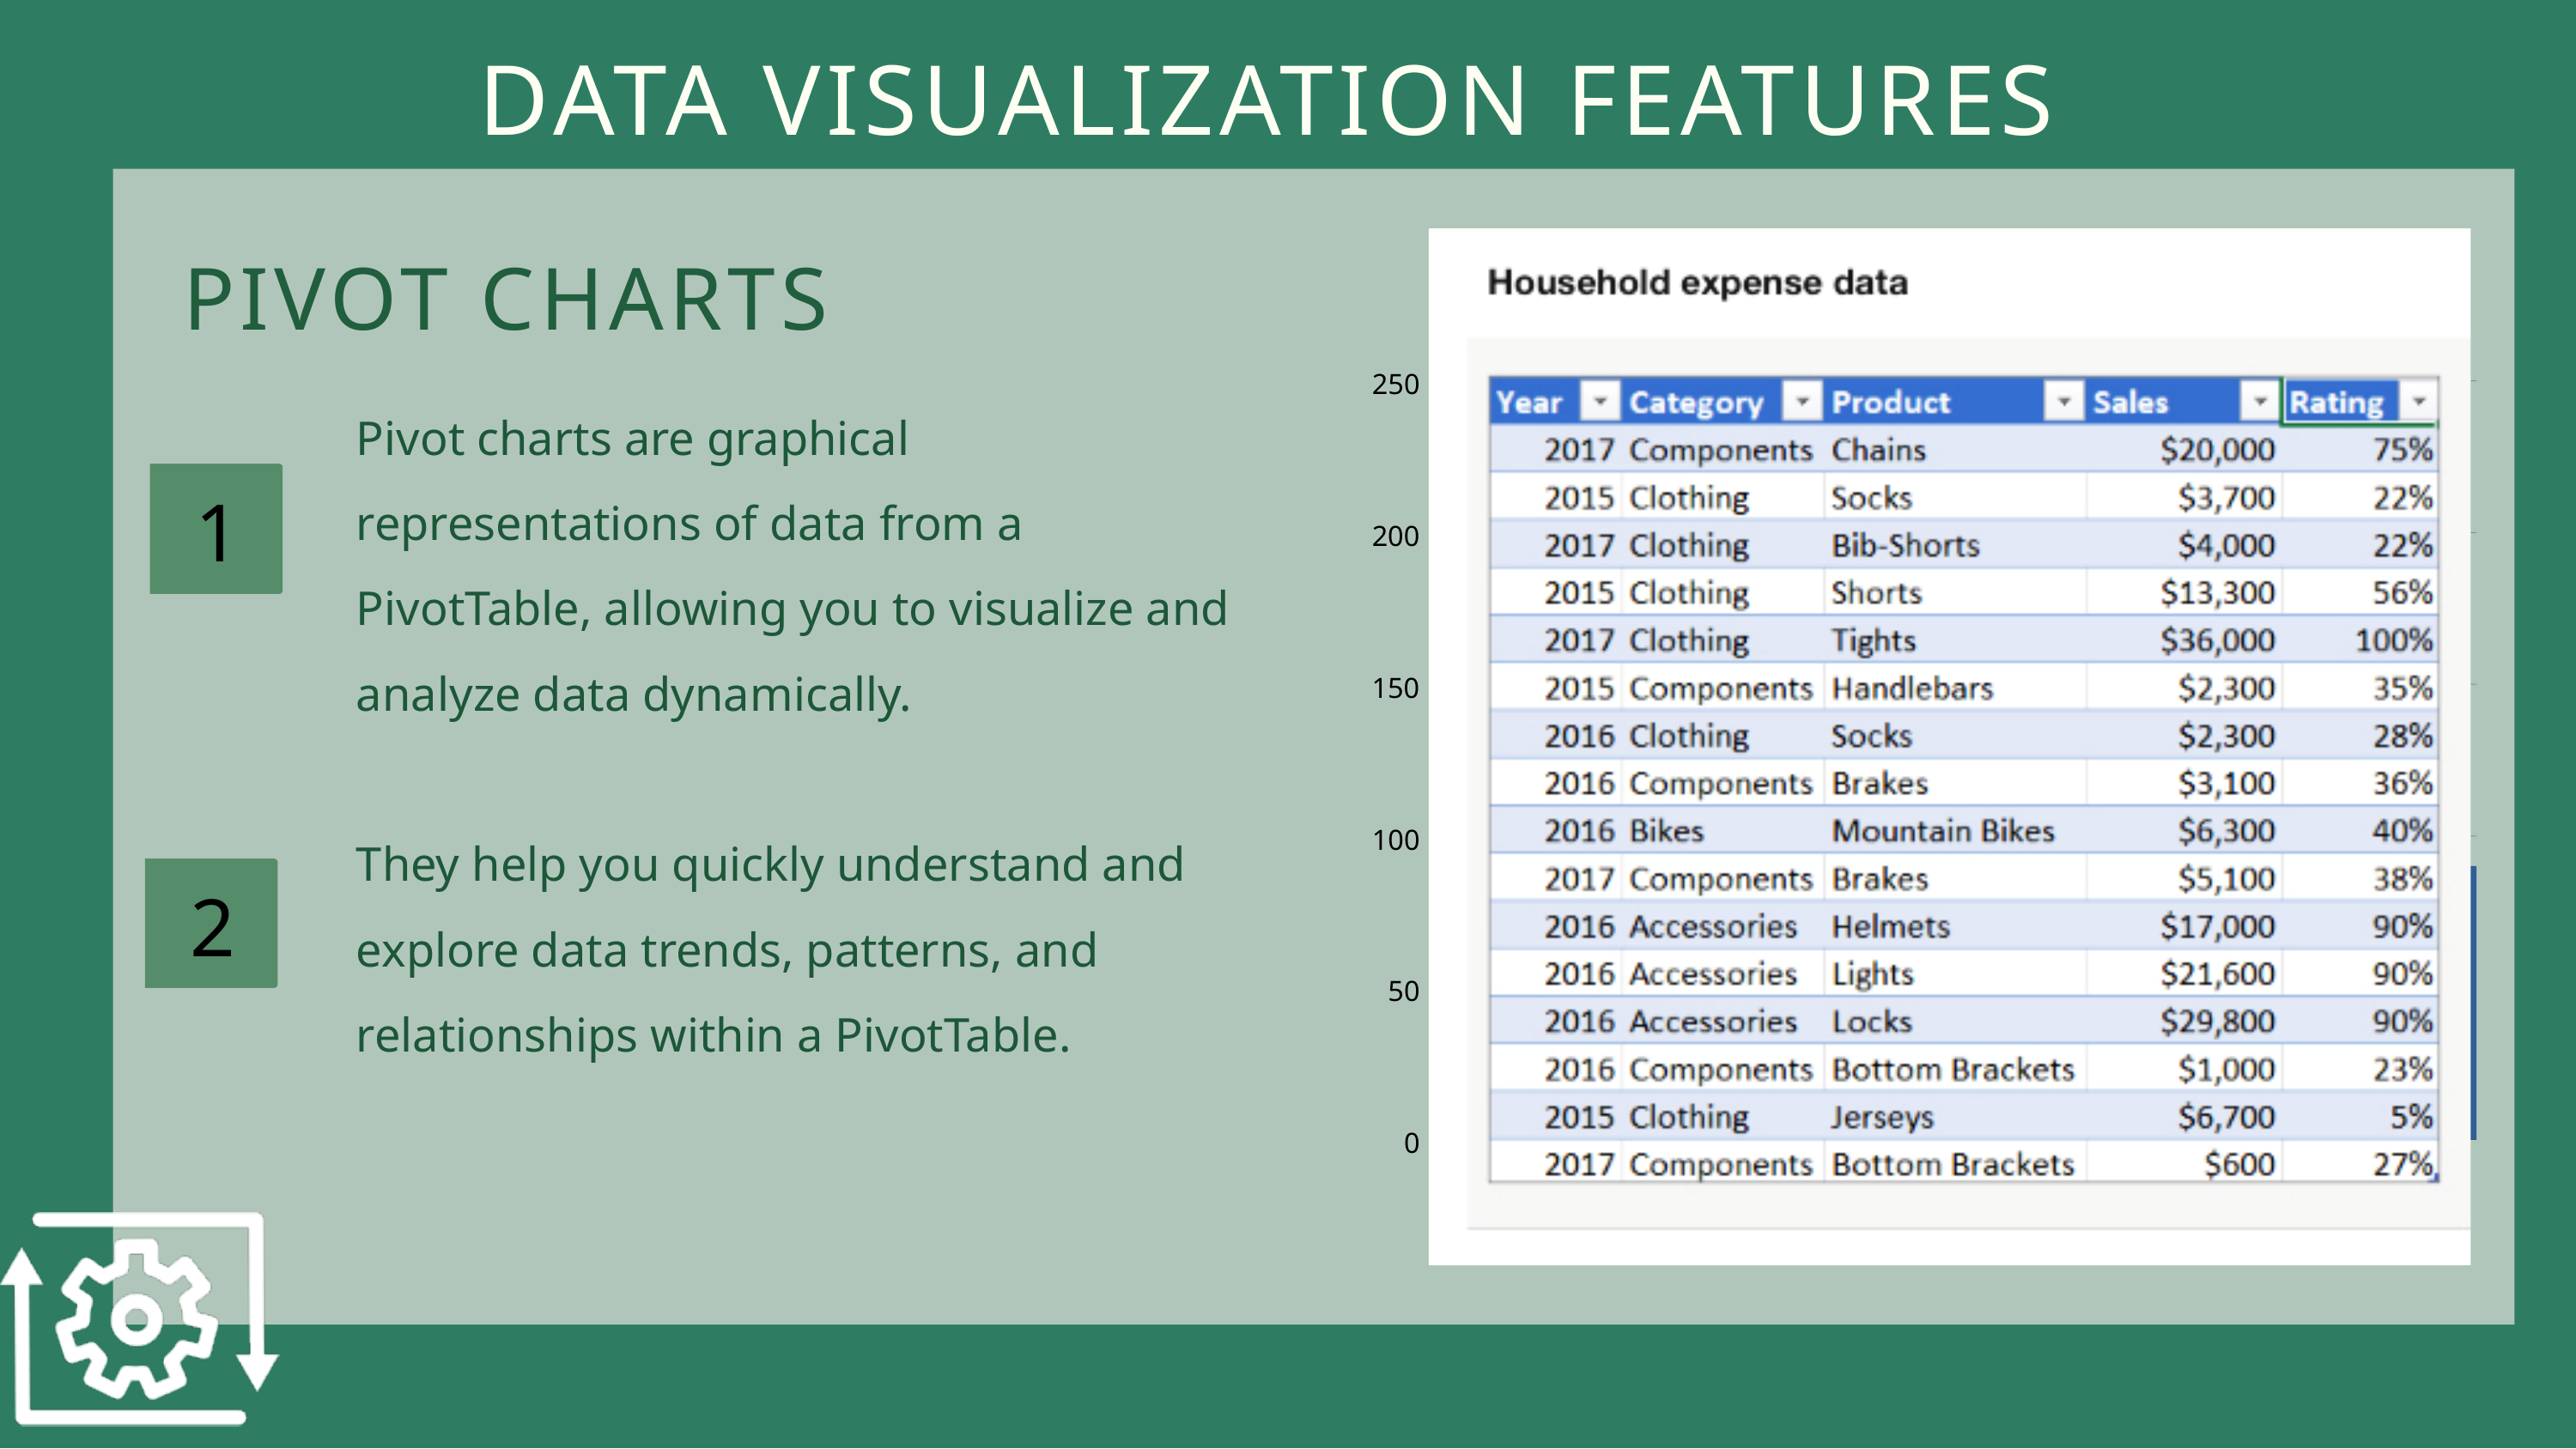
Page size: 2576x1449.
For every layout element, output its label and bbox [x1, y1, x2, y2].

text_box [0, 0, 2576, 1449]
text_box [1363, 326, 1424, 1186]
picture [1428, 227, 2471, 1265]
text_box [2474, 326, 2477, 1186]
text_box [144, 379, 1250, 1149]
